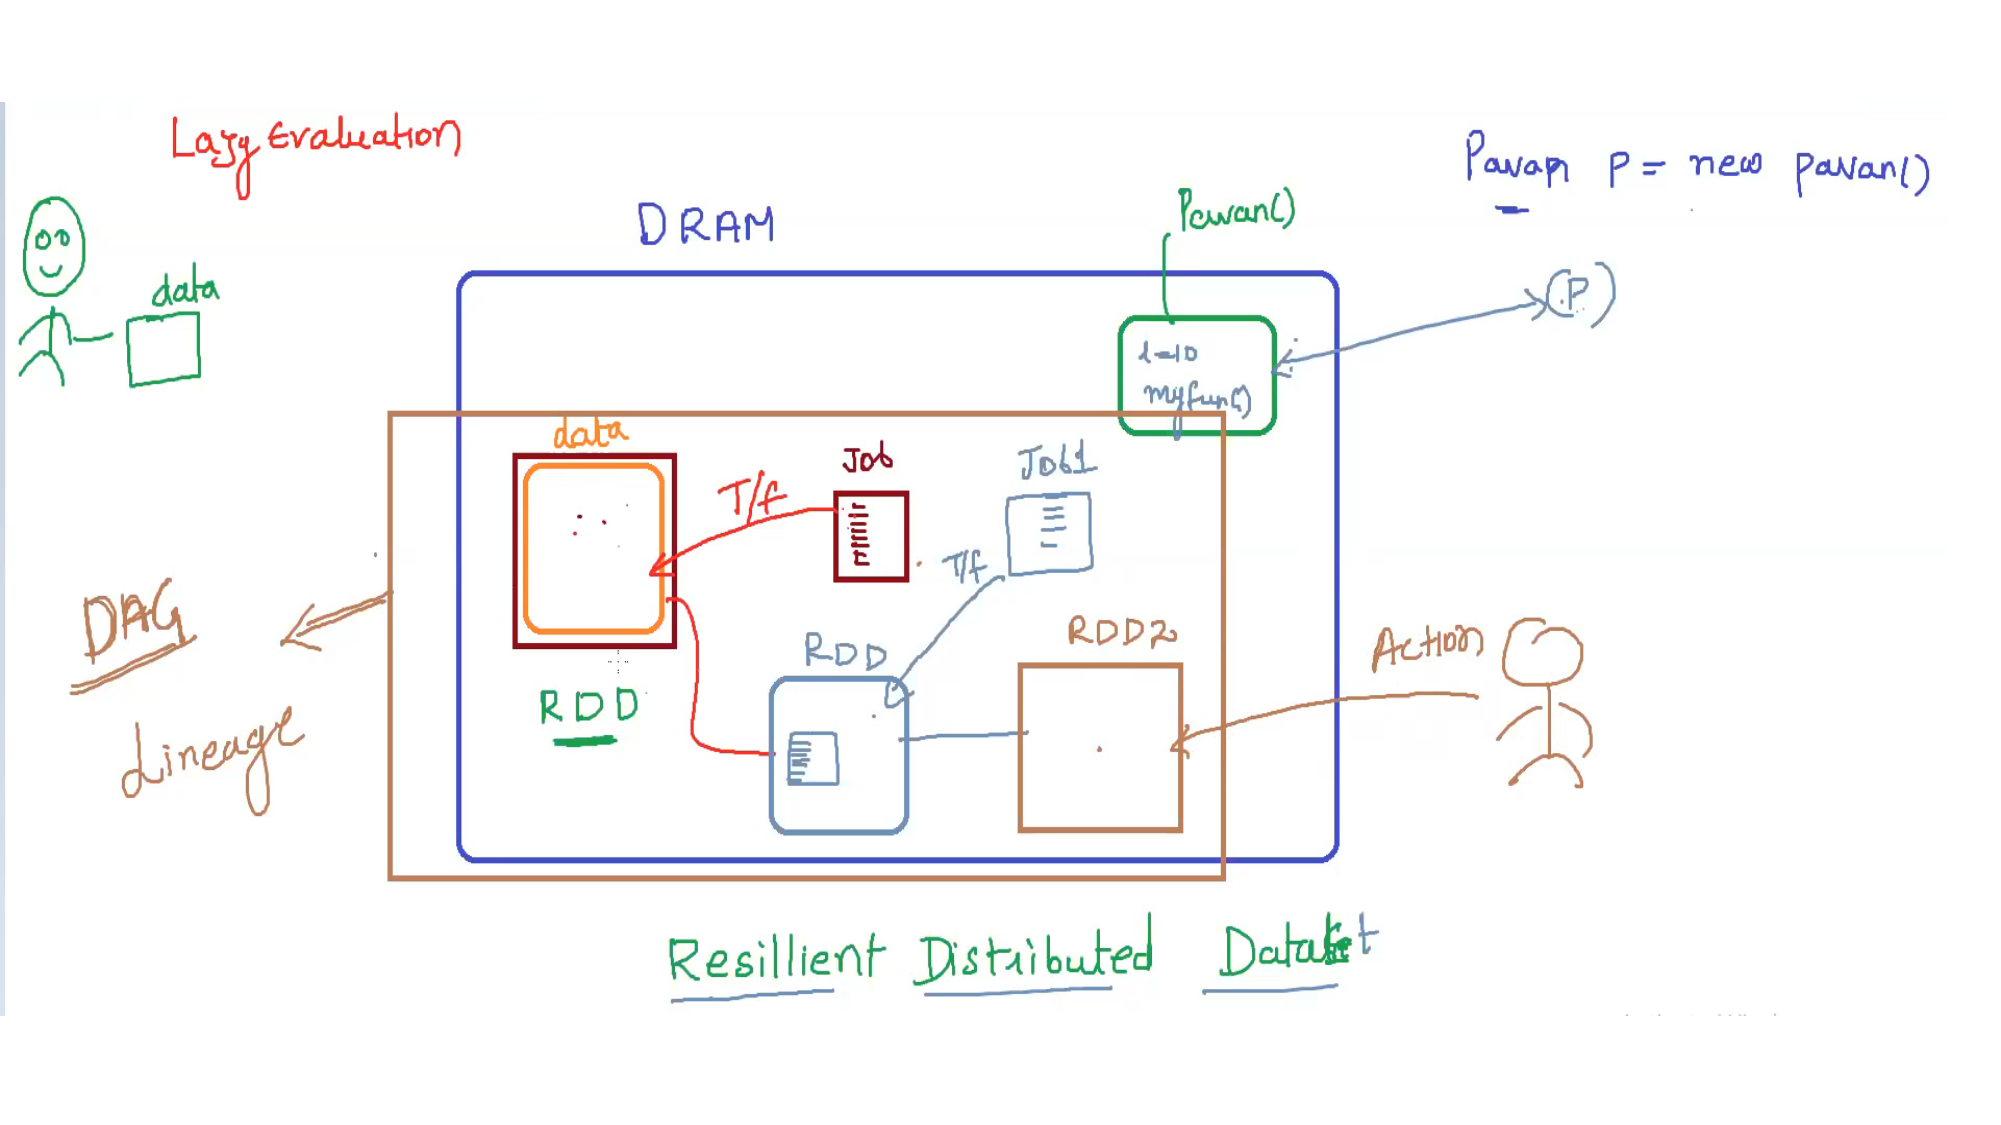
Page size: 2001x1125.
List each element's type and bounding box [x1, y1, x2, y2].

picture [0, 102, 1948, 1016]
